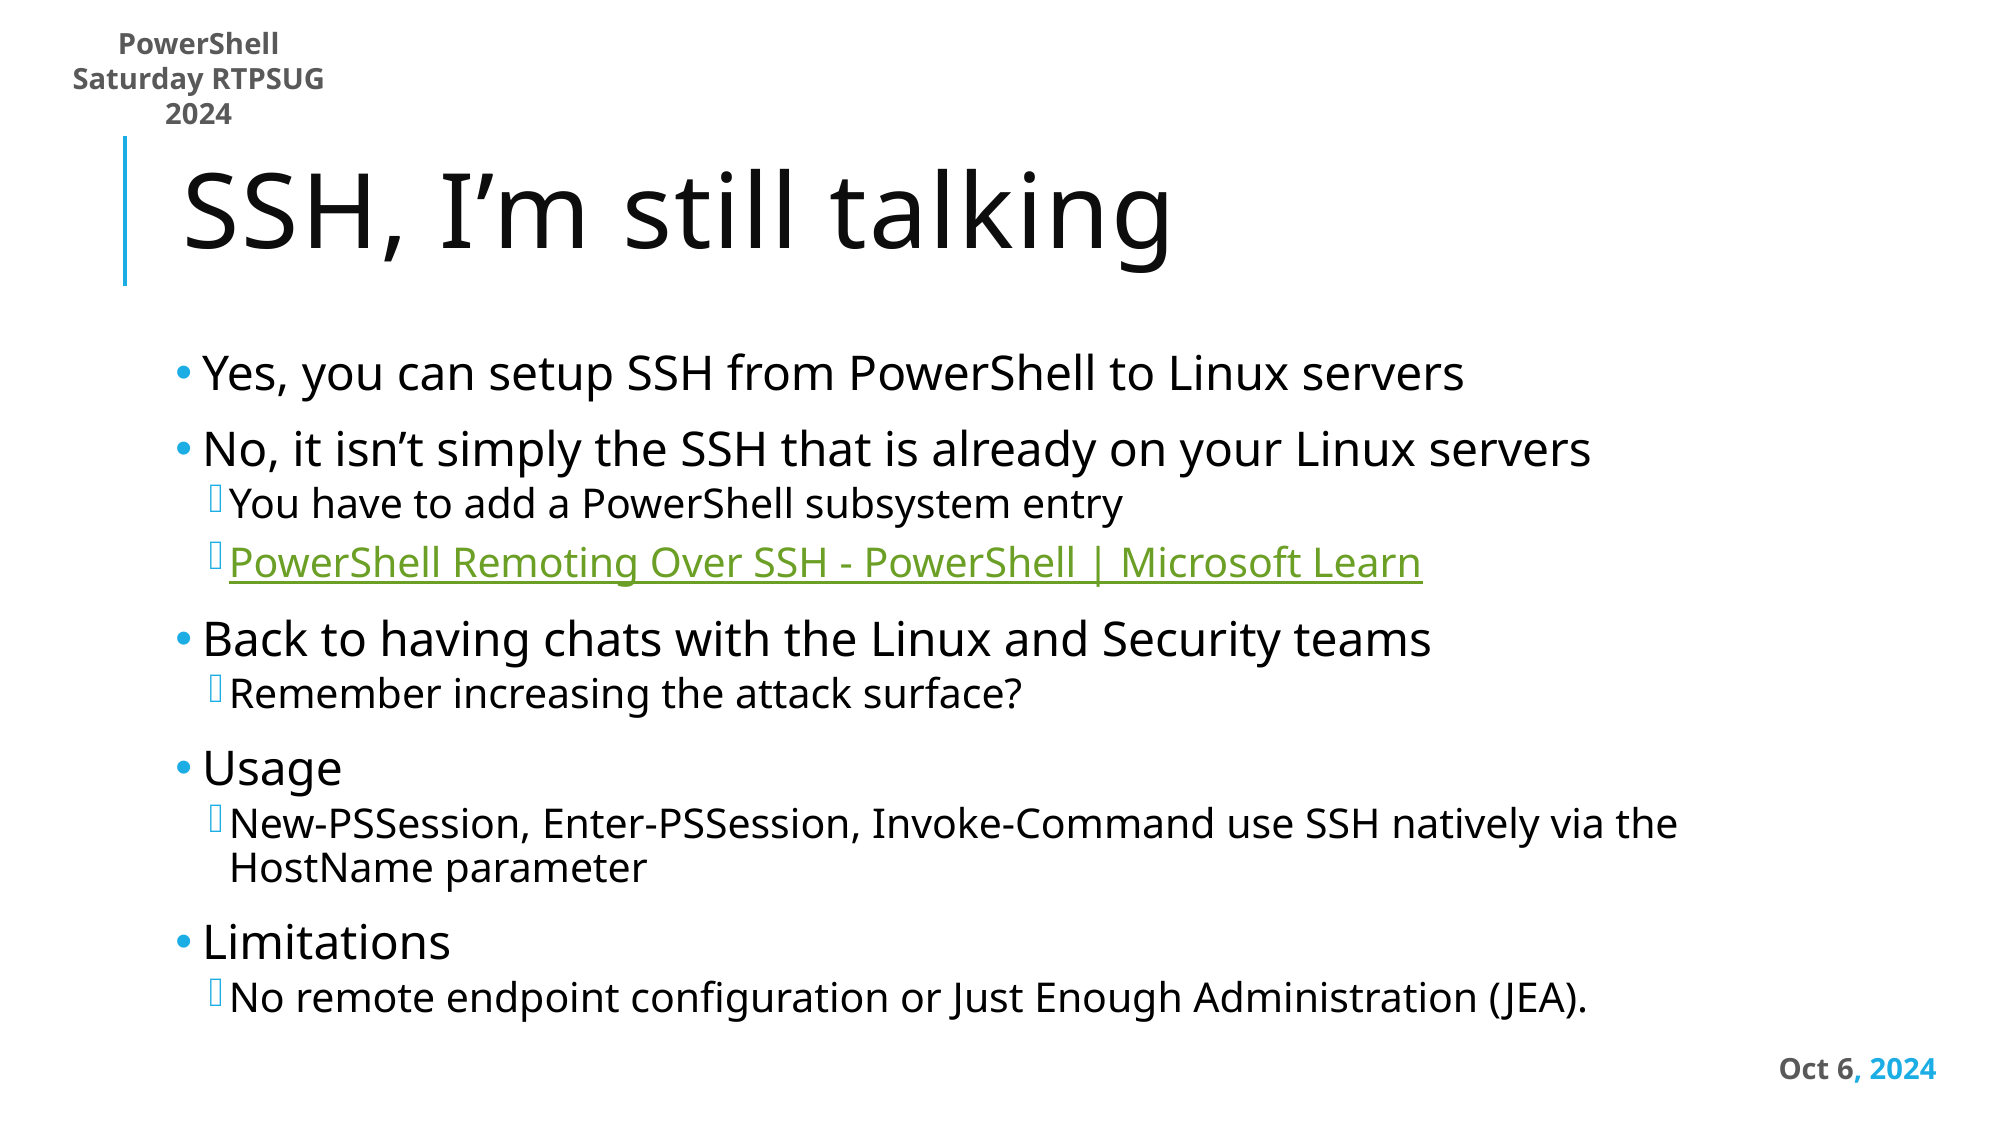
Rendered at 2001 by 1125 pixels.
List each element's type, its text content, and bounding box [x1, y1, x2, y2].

title SSH, I’m still talking [168, 96, 1763, 341]
list Yes, you can setup SSH from PowerShell to Linux servers No, it isn’t simply the SSH that is already on your Linux servers You have to add a PowerShell subsystem entry PowerShell Remoting Over SSH - PowerShell | Microsoft Learn Back to having chats with the Linux and Security teams Remember increasing the attack surface? Usage New-PSSession, Enter-PSSession, Invoke-Command use SSH natively via the HostName parameter Limitations No remote endpoint configuration or Just Enough Administration (JEA). [168, 341, 1763, 1035]
